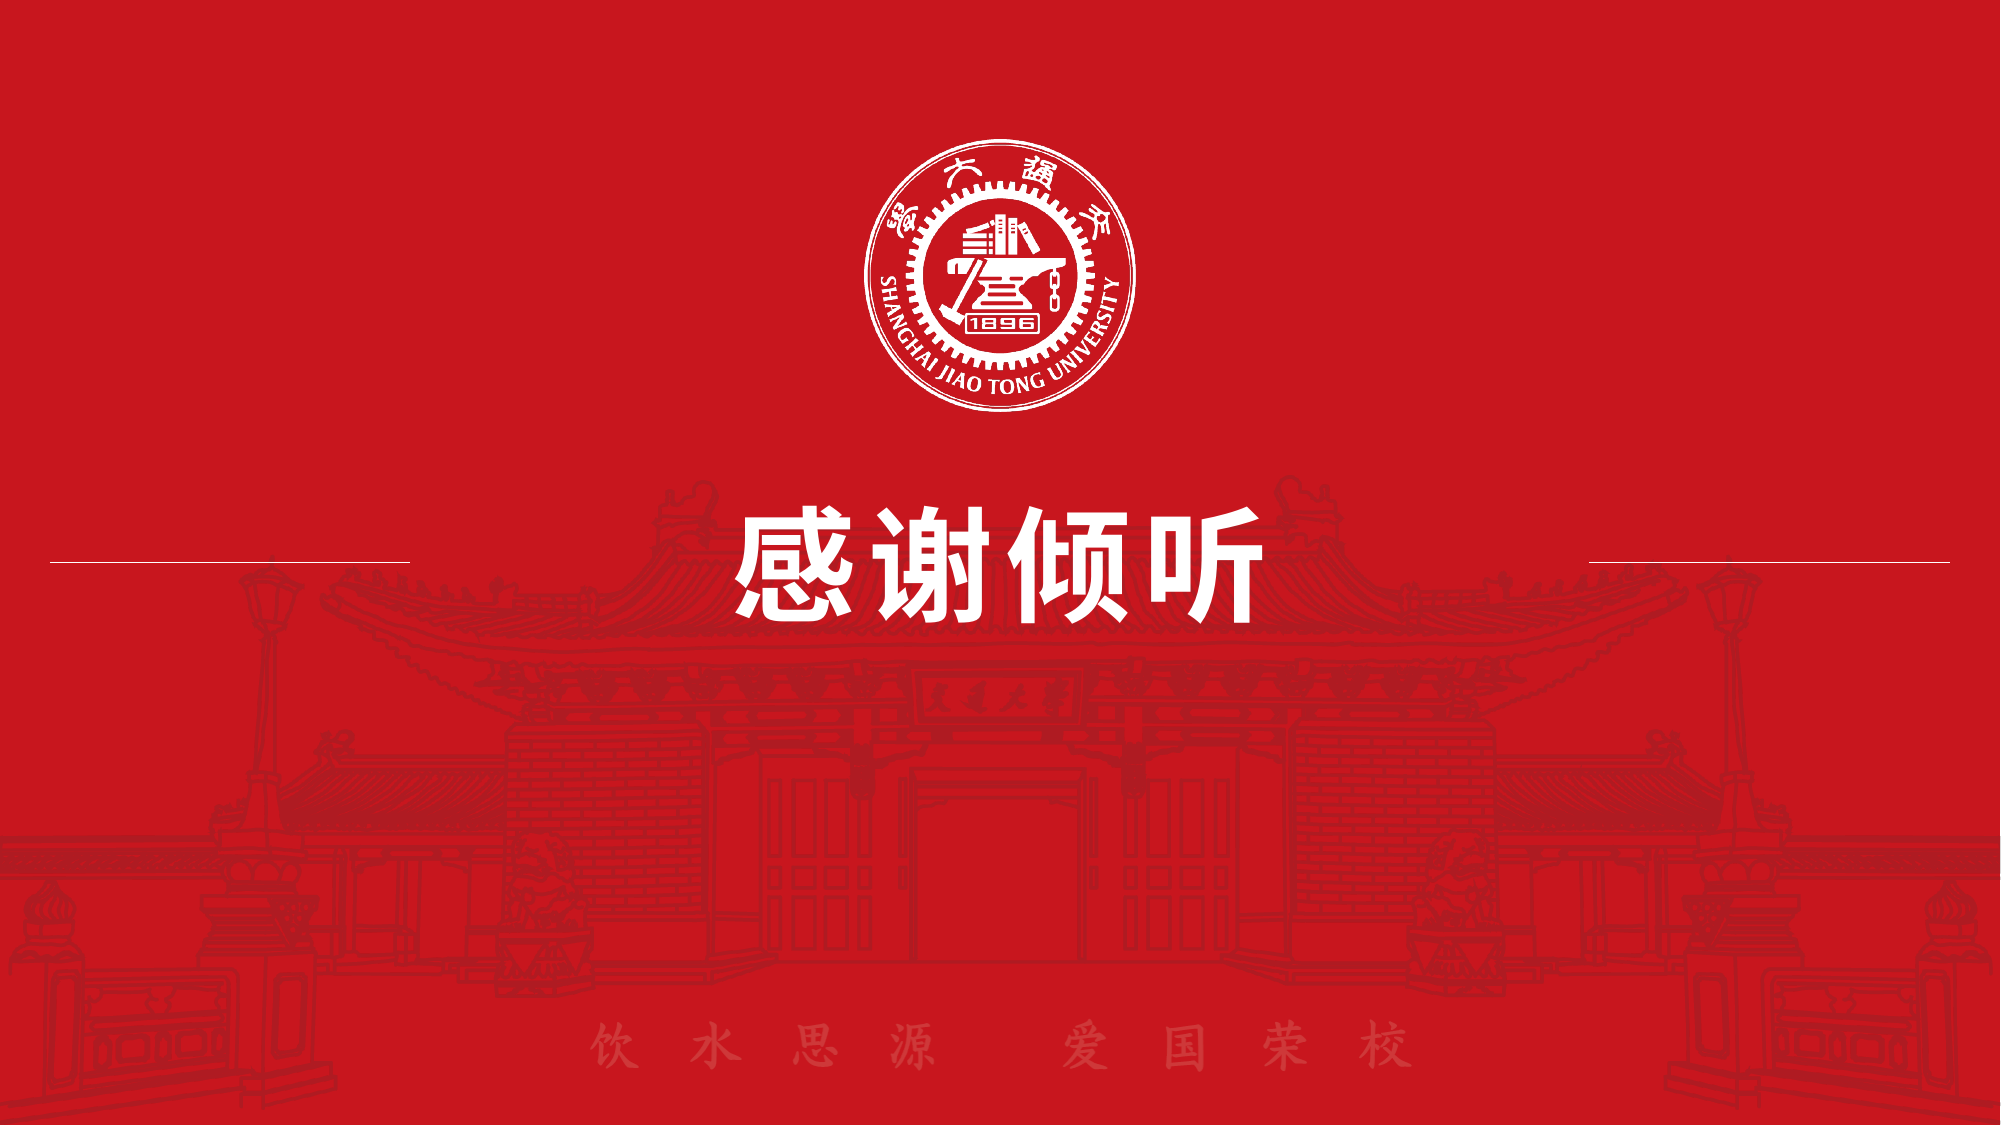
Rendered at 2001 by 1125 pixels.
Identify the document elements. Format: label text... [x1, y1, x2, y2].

picture [864, 139, 1136, 412]
list 感谢倾听 [419, 513, 1581, 612]
